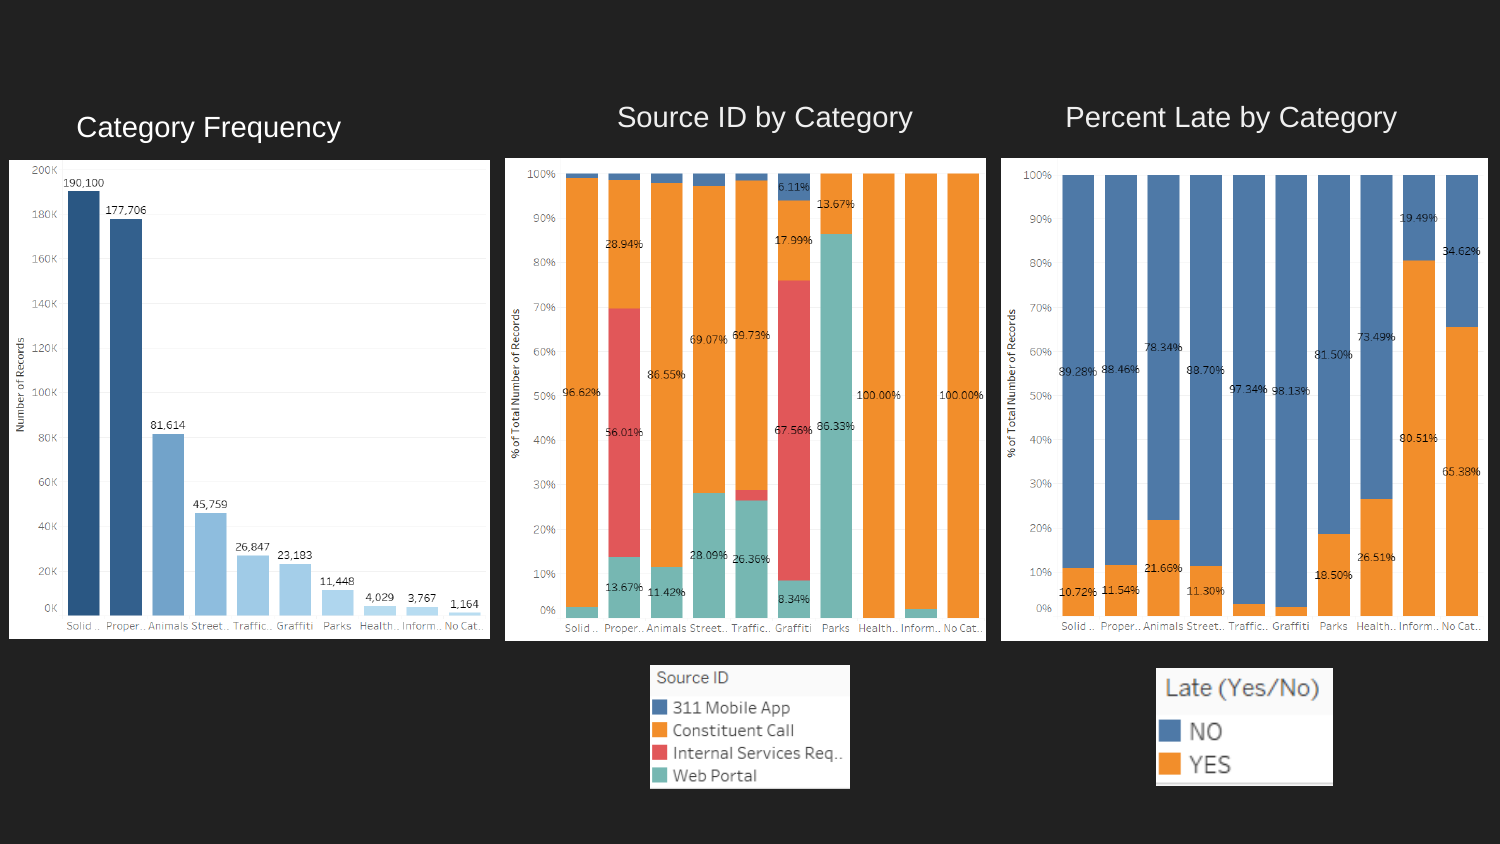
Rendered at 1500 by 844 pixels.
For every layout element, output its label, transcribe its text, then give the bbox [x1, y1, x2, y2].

text_box Category Frequency [61, 93, 438, 158]
text_box Source ID by Category [447, 83, 915, 149]
picture [505, 157, 986, 642]
picture [649, 665, 850, 790]
picture [9, 160, 490, 640]
picture [1001, 157, 1488, 642]
picture [1155, 668, 1334, 787]
text_box Percent Late by Category [915, 83, 1500, 149]
